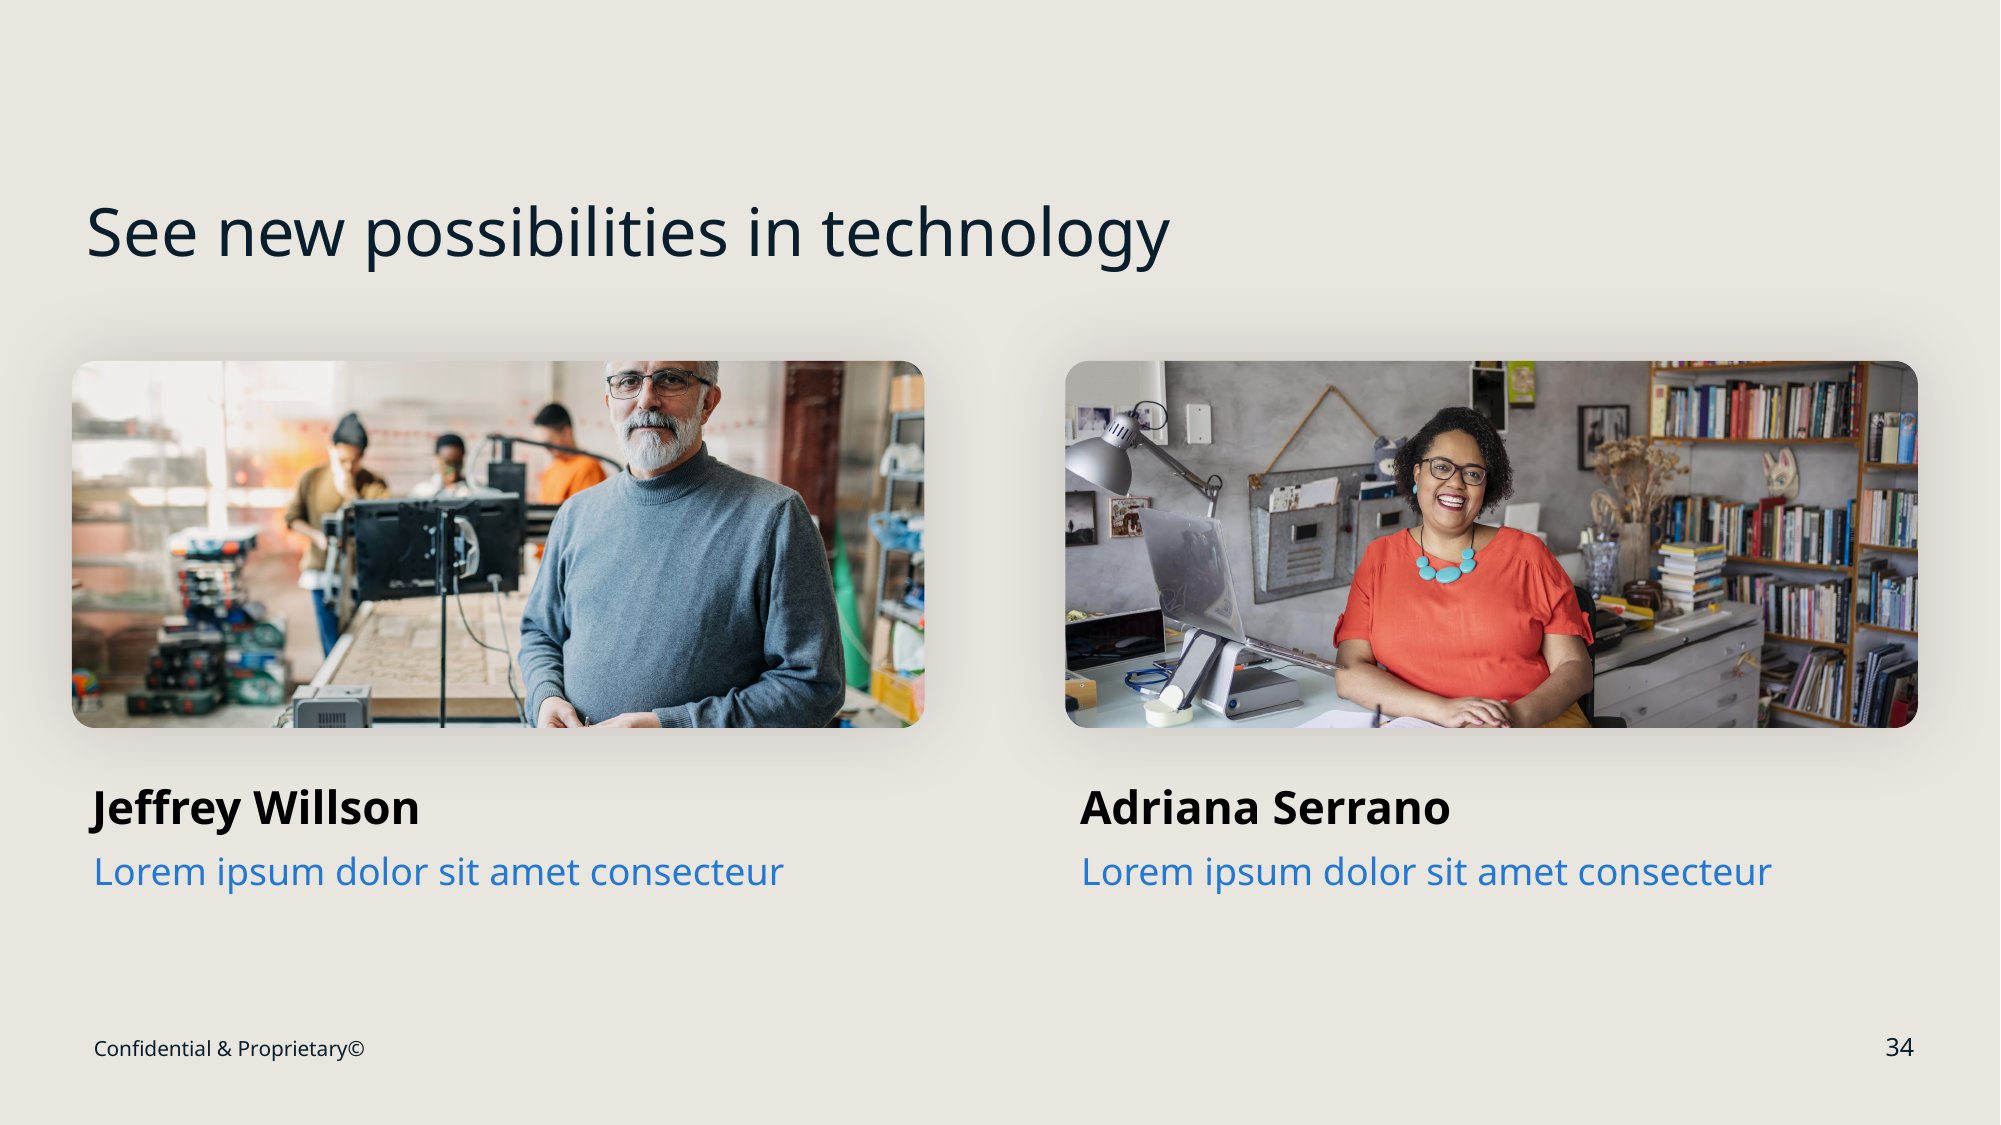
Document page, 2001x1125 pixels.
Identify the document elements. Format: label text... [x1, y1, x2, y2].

title See new possibilities in technology [71, 138, 1919, 310]
list Lorem ipsum dolor sit amet consecteur [1066, 834, 1913, 927]
list Jeffrey Willson [77, 763, 925, 835]
picture [71, 360, 925, 729]
list Lorem ipsum dolor sit amet consecteur [78, 834, 925, 927]
list Adriana Serrano [1064, 763, 1913, 835]
slide_number ‹#› [1849, 1018, 1930, 1079]
picture [1065, 360, 1919, 729]
footer Confidential & Proprietary© [78, 1018, 1822, 1079]
